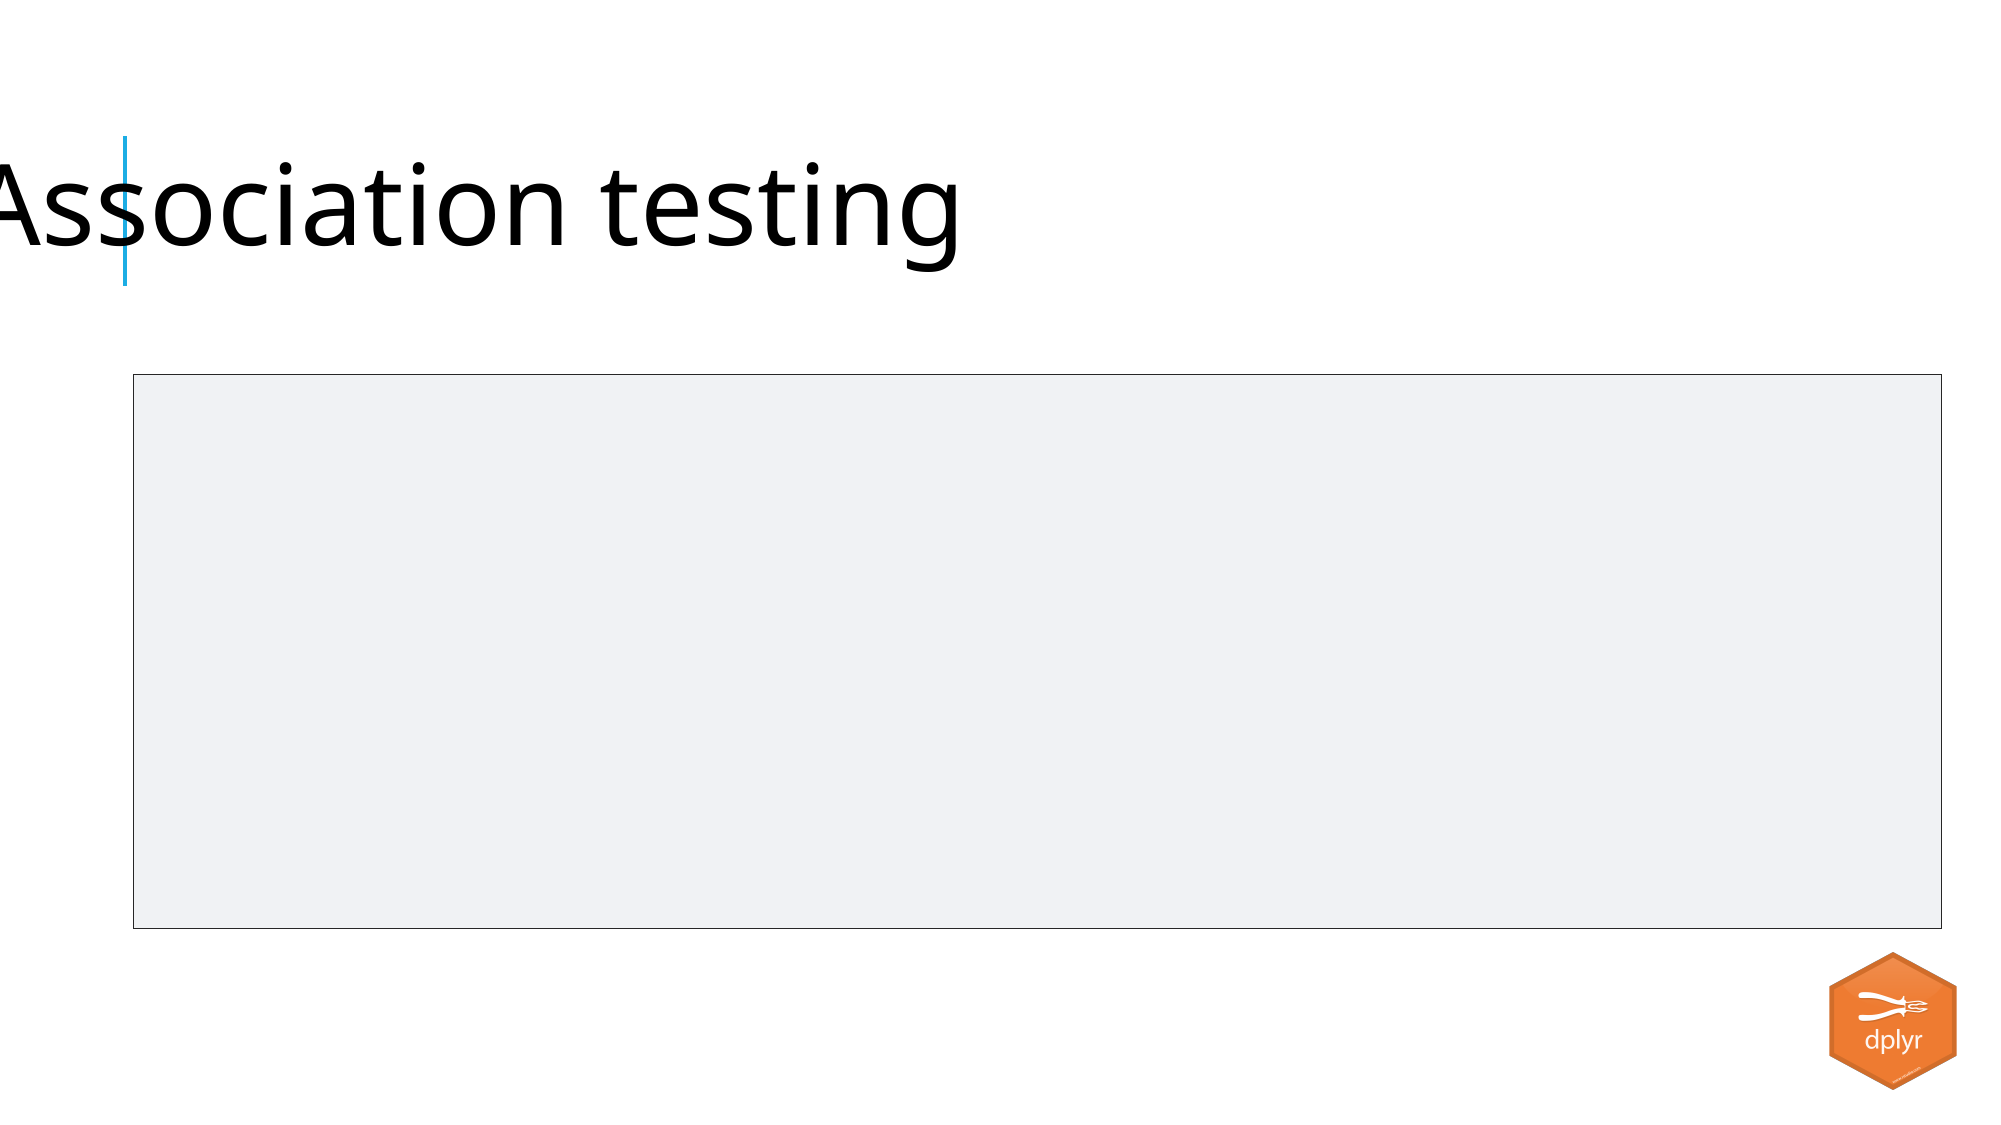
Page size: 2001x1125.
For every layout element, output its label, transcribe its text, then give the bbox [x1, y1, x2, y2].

text_box [1829, 952, 1957, 1090]
text_box Association testing [0, 125, 982, 275]
text_box [133, 374, 1942, 929]
